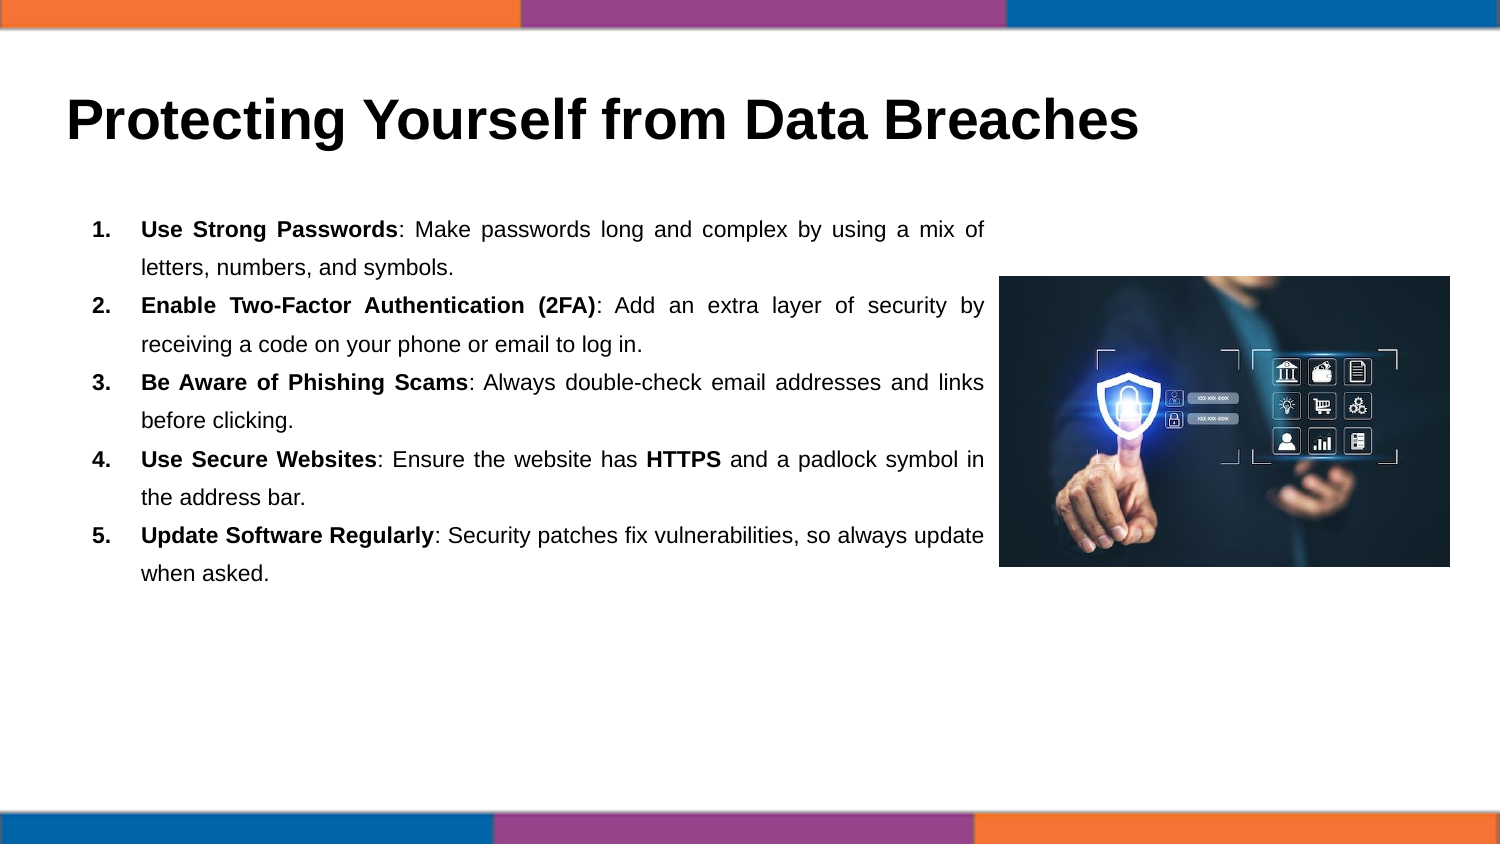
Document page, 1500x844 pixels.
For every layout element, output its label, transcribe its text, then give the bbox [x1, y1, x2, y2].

list Use Strong Passwords: Make passwords long and complex by using a mix of letters, numbers, and symbols. Enable Two-Factor Authentication (2FA): Add an extra layer of security by receiving a code on your phone or email to log in. Be Aware of Phishing Scams: Always double-check email addresses and links before clicking. Use Secure Websites: Ensure the website has HTTPS and a padlock symbol in the address bar. Update Software Regularly: Security patches fix vulnerabilities, so always update when asked. [51, 189, 1000, 750]
picture [0, 0, 1500, 844]
title Protecting Yourself from Data Breaches [51, 72, 1449, 167]
